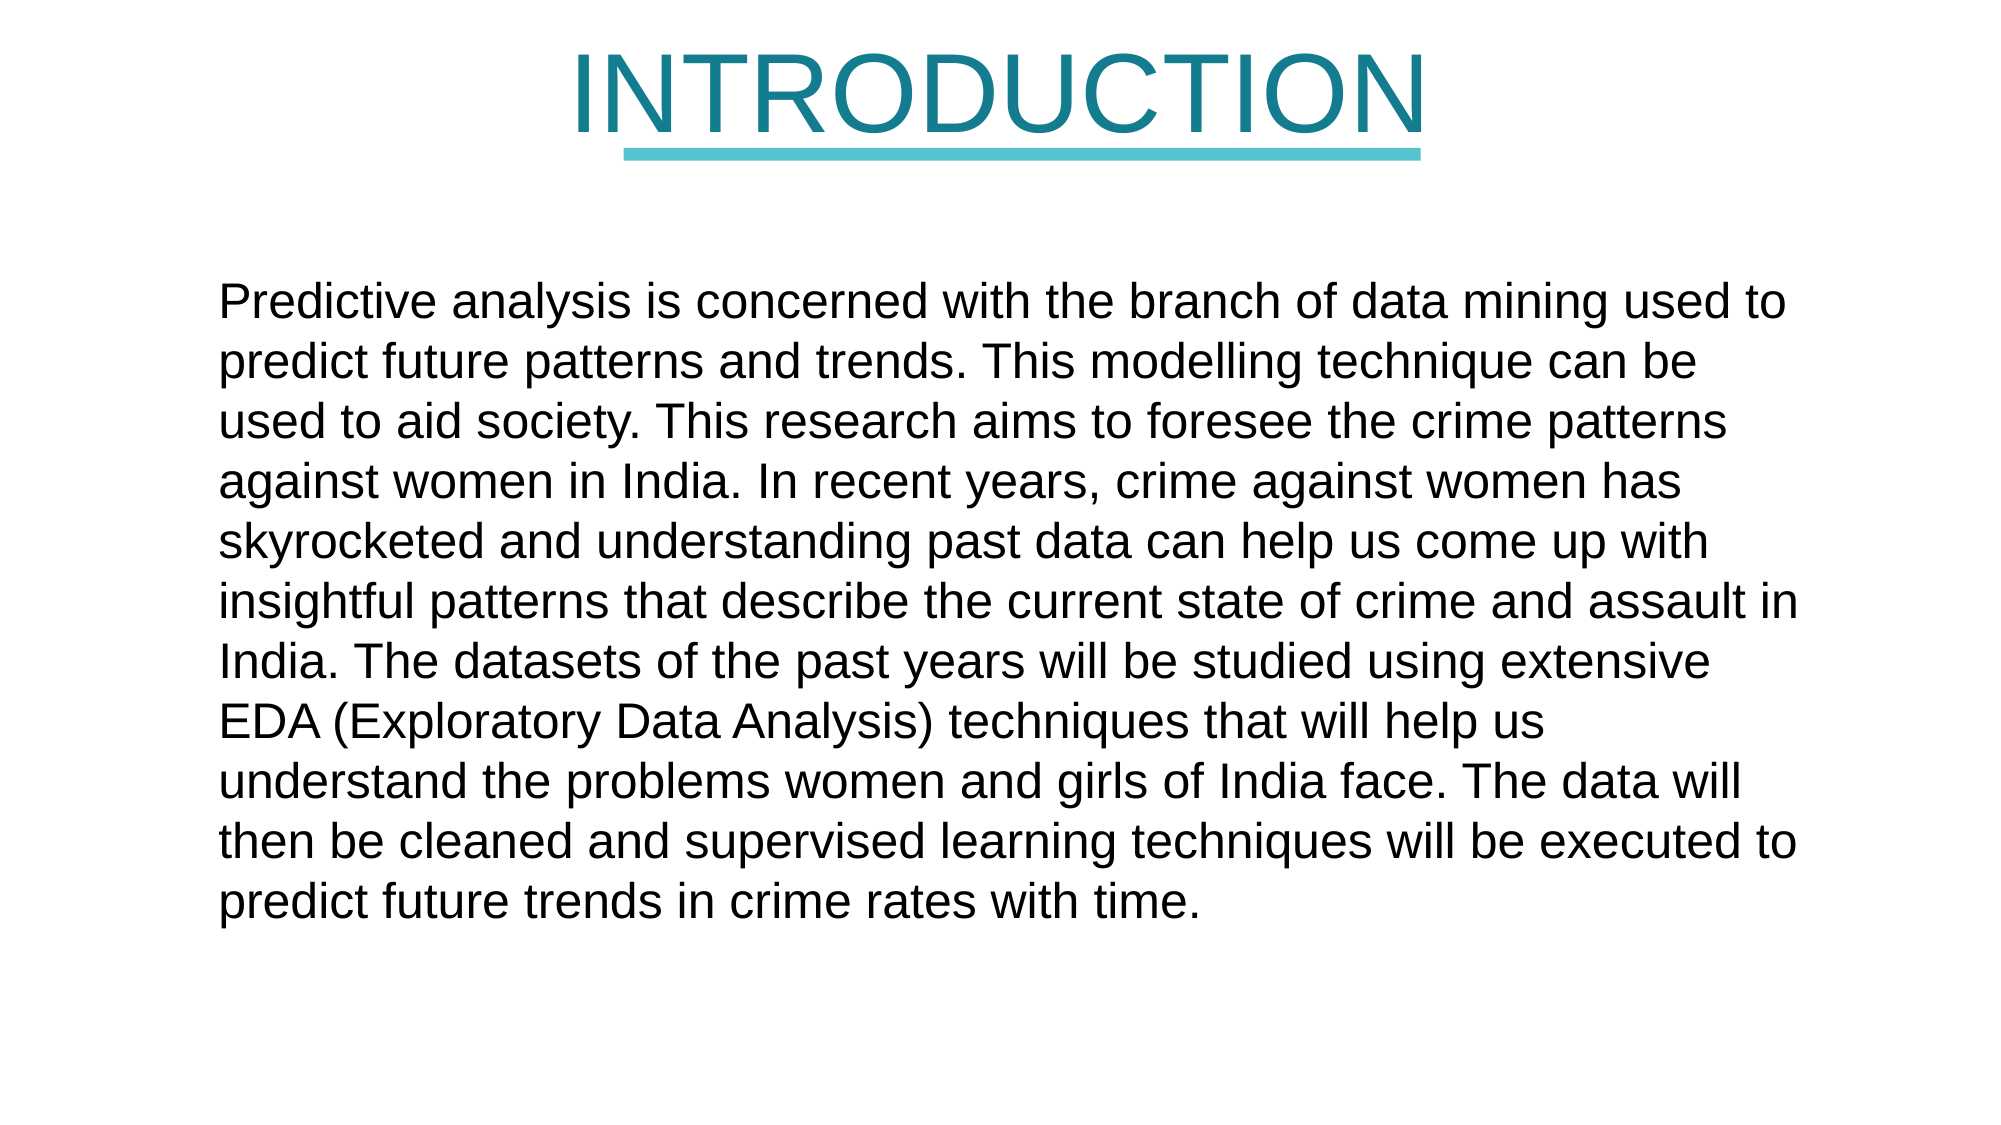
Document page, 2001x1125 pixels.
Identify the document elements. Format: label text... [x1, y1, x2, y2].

list INTRODUCTION [0, 36, 2000, 156]
text_box [622, 147, 1422, 162]
text_box Predictive analysis is concerned with the branch of data mining used to predict future patterns and trends. This modelling technique can be used to aid society. This research aims to foresee the crime patterns against women in India. In recent years, crime against women has skyrocketed and understanding past data can help us come up with insightful patterns that describe the current state of crime and assault in India. The datasets of the past years will be studied using extensive EDA (Exploratory Data Analysis) techniques that will help us understand the problems women and girls of India face. The data will then be cleaned and supervised learning techniques will be executed to predict future trends in crime rates with time. [203, 261, 1818, 937]
